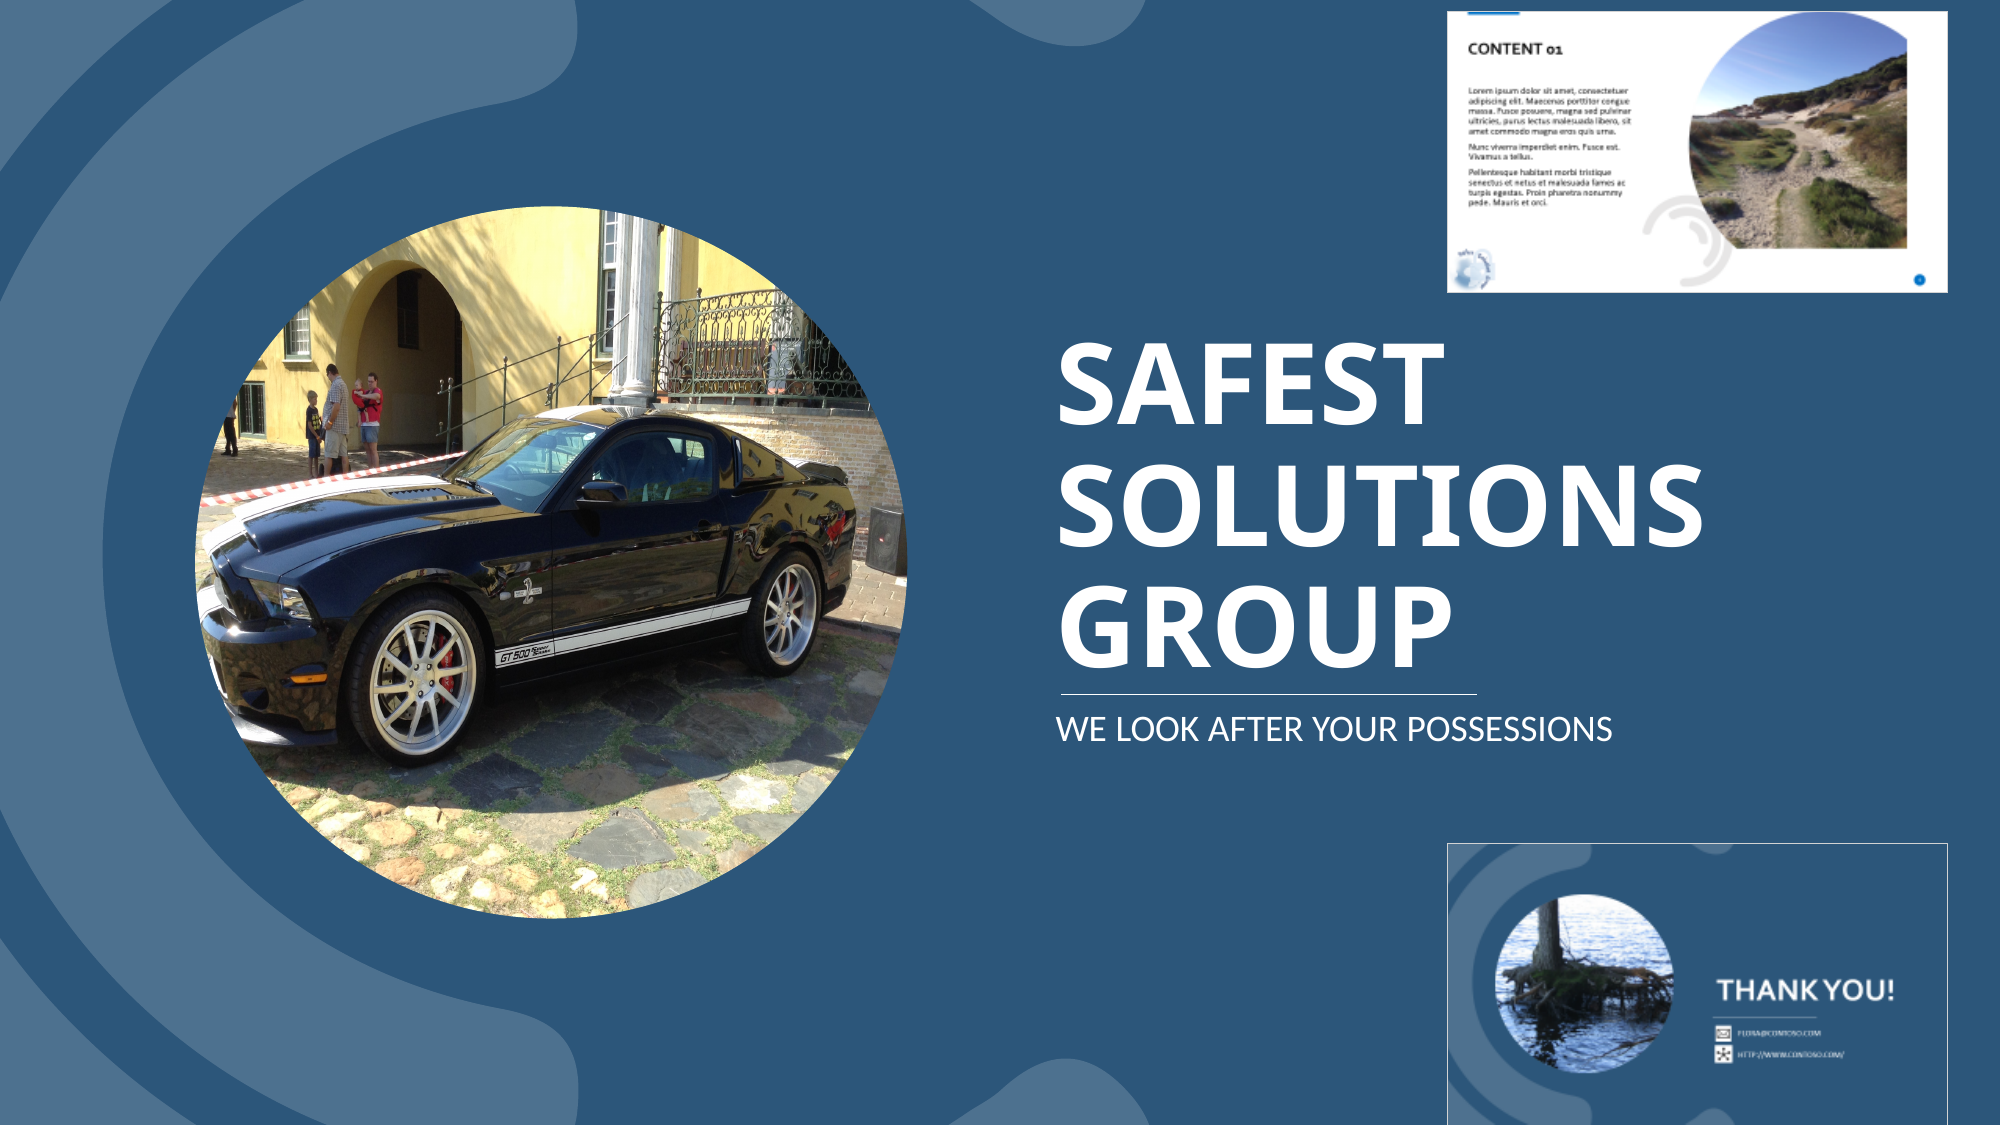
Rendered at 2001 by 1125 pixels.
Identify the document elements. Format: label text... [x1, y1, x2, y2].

picture [195, 206, 908, 919]
picture [1448, 844, 1947, 1125]
subtitle We look after your possessions [1040, 702, 1885, 785]
title Safest Solutions Group [1040, 356, 1885, 700]
picture [1448, 12, 1947, 292]
